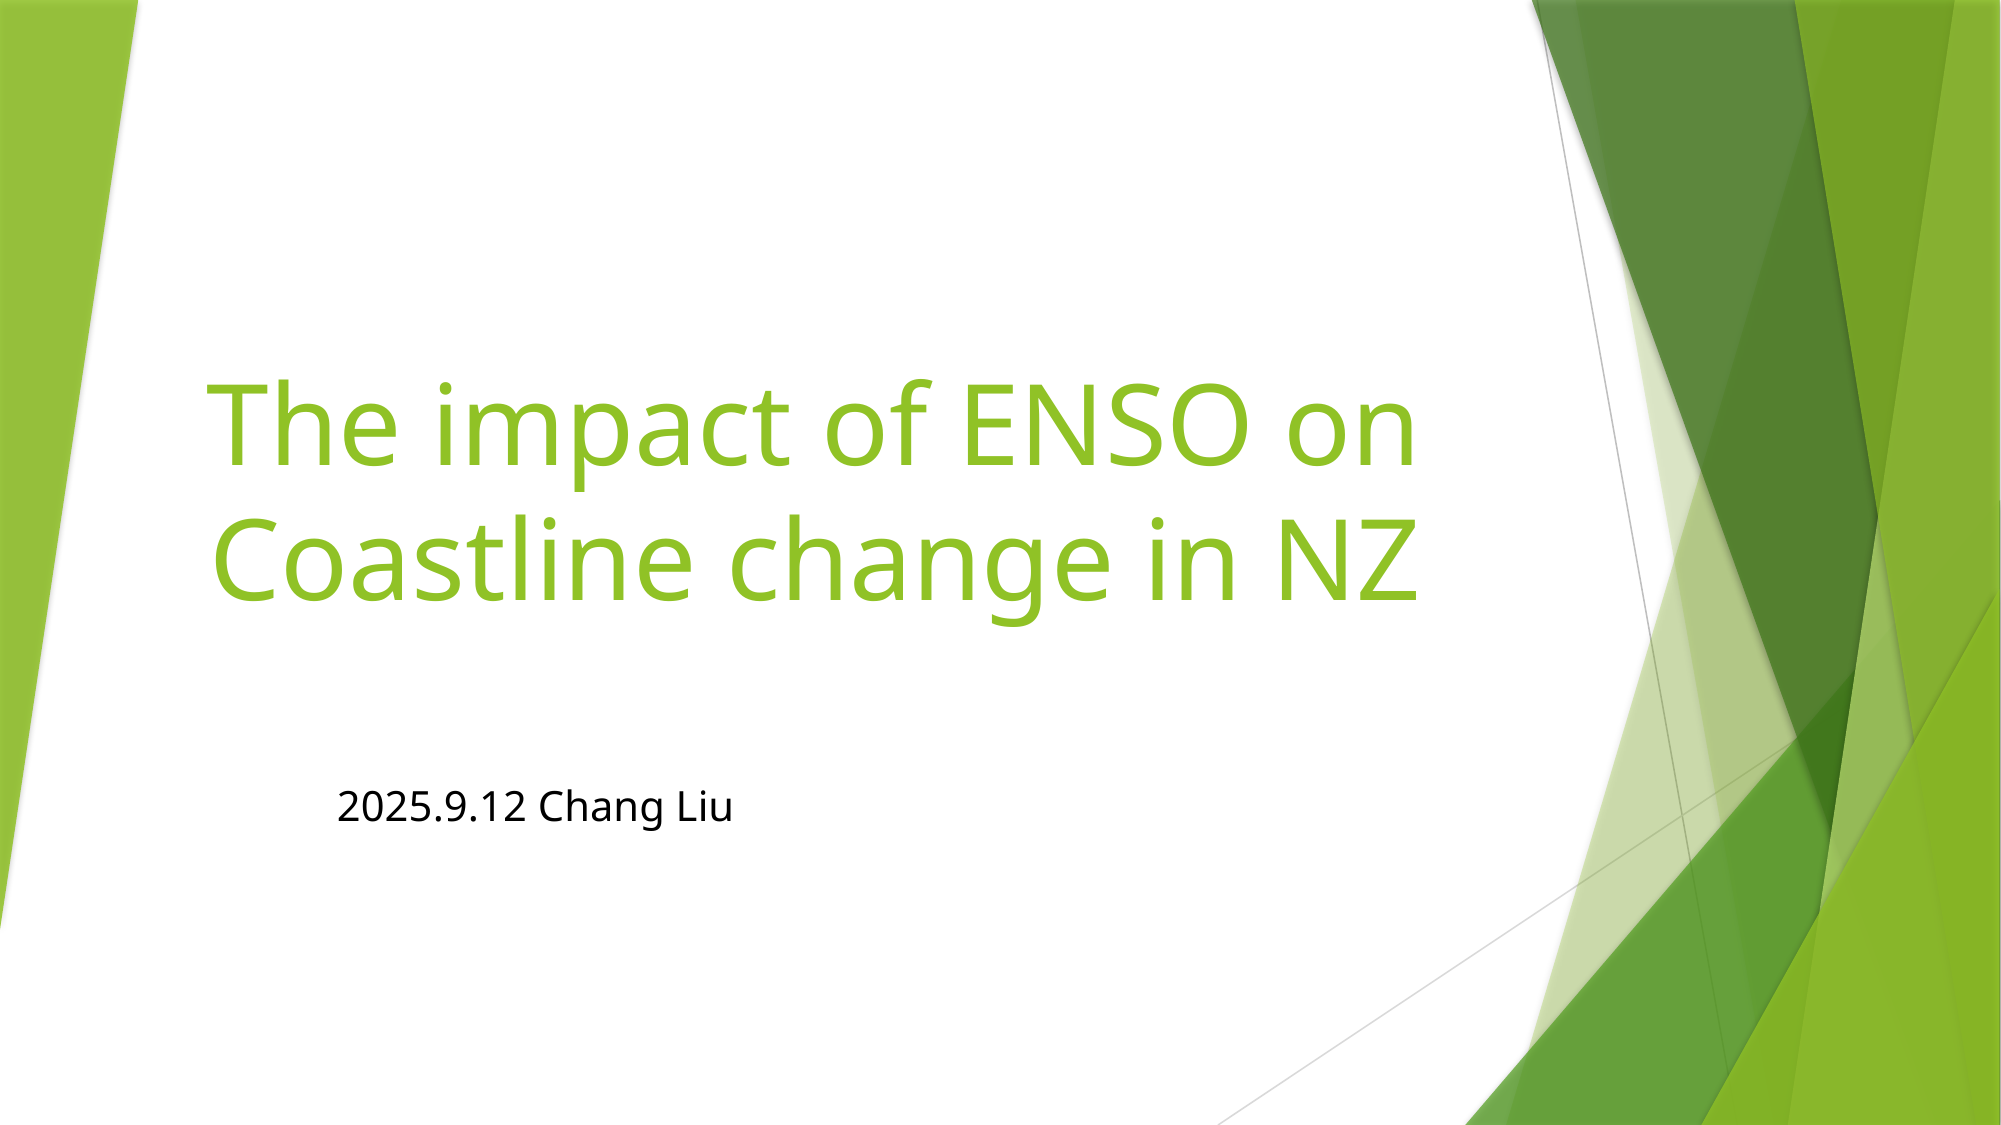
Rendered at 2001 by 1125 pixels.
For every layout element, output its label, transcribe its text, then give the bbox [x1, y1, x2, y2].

subtitle 2025.9.12 Chang Liu [321, 771, 1525, 845]
title The impact of ENSO on Coastline change in NZ [54, 318, 1437, 631]
